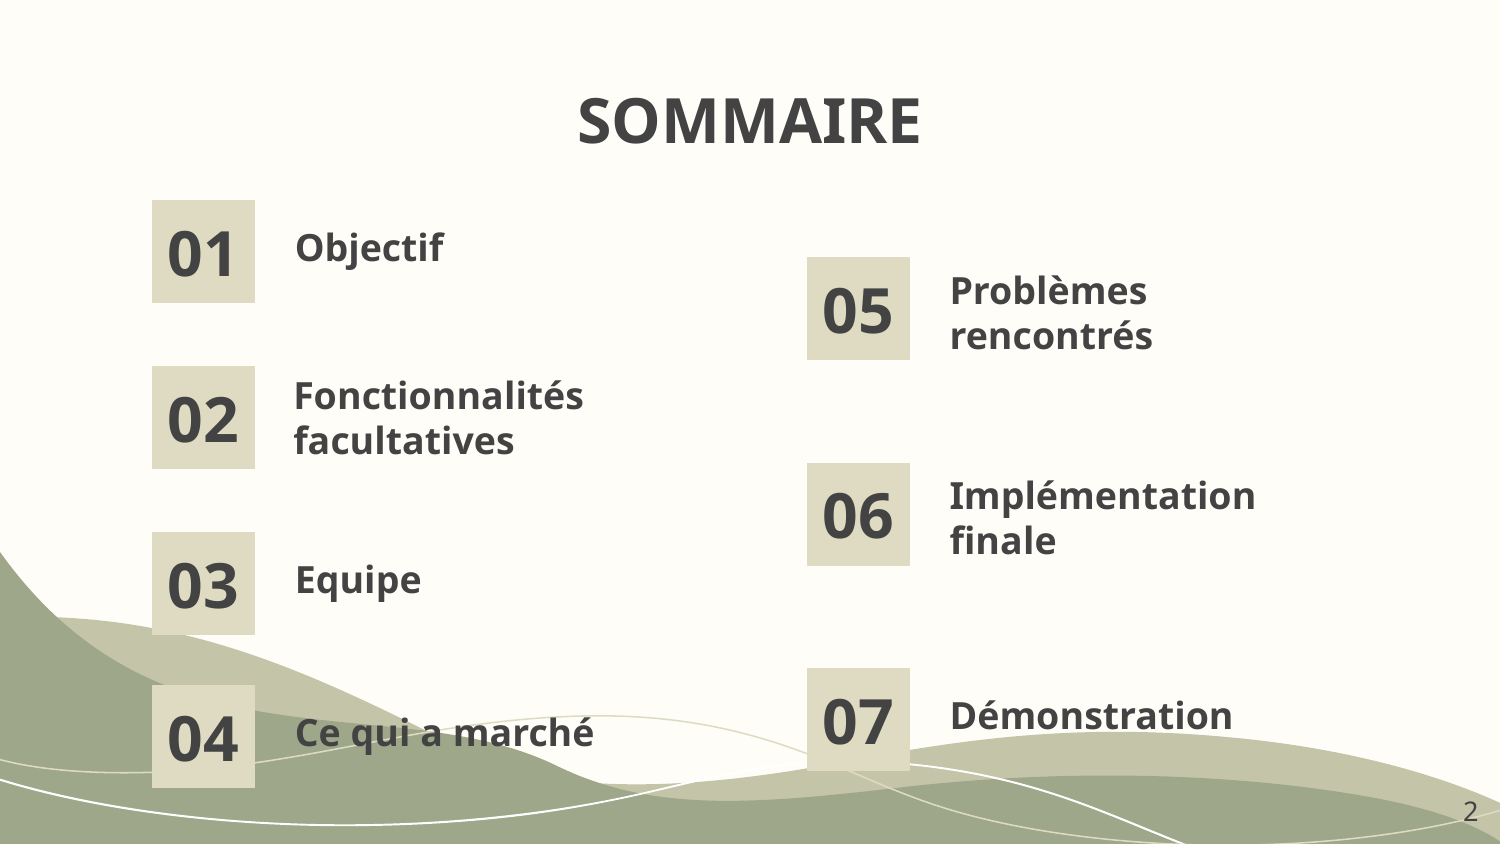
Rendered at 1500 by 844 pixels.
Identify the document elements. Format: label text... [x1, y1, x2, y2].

title Fonctionnalités facultatives [278, 407, 617, 477]
slide_number ‹#› [1403, 779, 1494, 844]
title 05 [807, 257, 910, 360]
title 01 [152, 200, 255, 303]
title Démonstration [934, 682, 1273, 752]
title Implémentation finale [934, 508, 1273, 578]
title Objectif [279, 215, 619, 285]
title 03 [152, 532, 255, 635]
title Ce qui a marché [279, 700, 619, 770]
title 04 [152, 685, 255, 788]
title SOMMAIRE [319, 65, 1181, 160]
title 07 [807, 668, 910, 771]
title 06 [807, 463, 910, 566]
title 02 [152, 366, 255, 469]
title Problèmes rencontrés [934, 302, 1273, 372]
title Equipe [279, 547, 619, 616]
